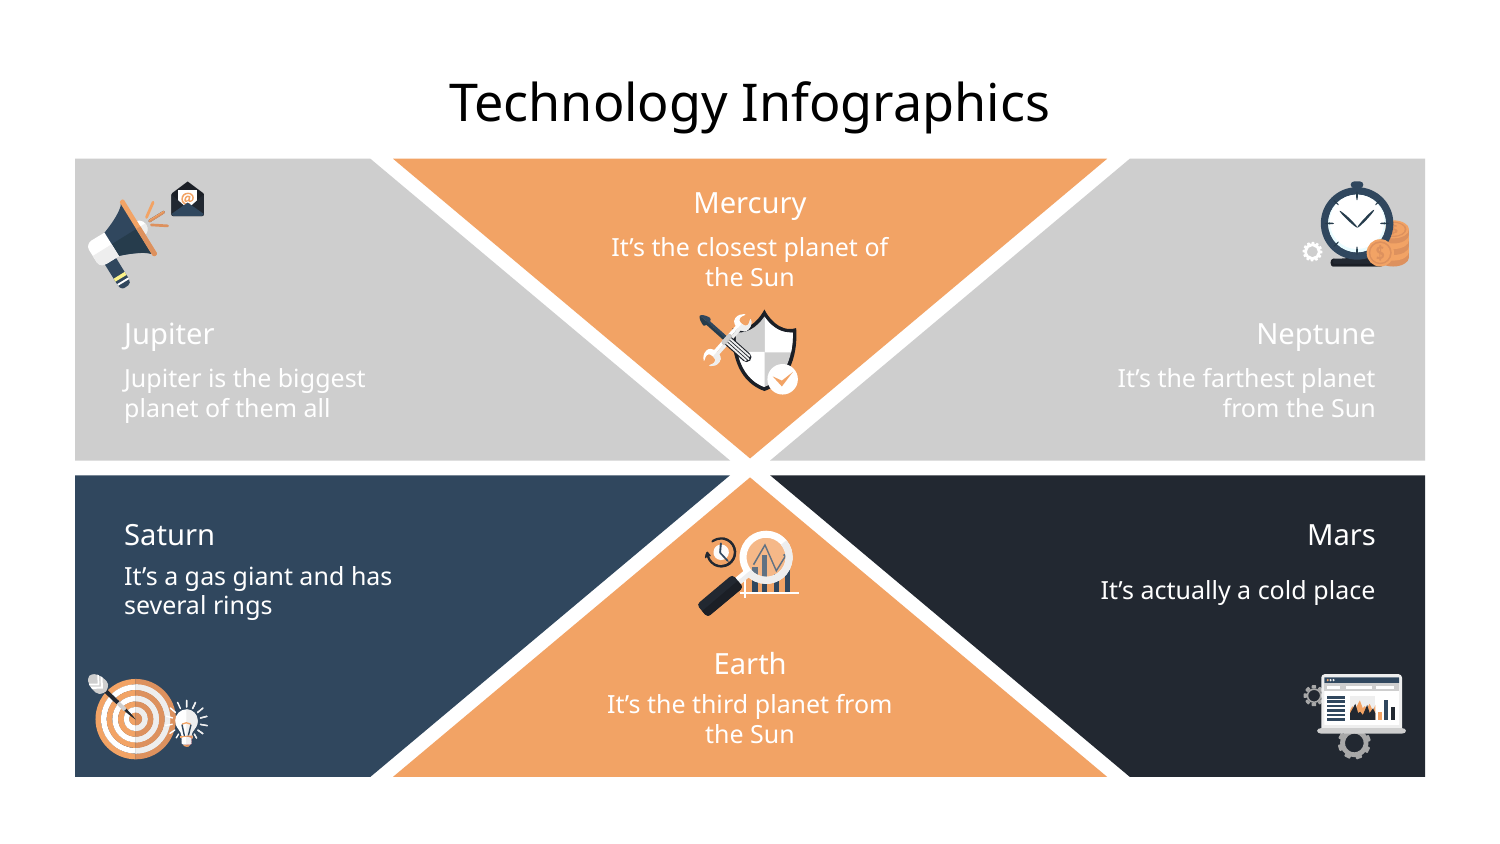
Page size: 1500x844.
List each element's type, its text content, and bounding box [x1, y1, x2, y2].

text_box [86, 181, 205, 289]
text_box Mercury [592, 178, 909, 225]
text_box It’s a gas giant and has several rings [109, 558, 426, 622]
text_box Technology Infographics [116, 67, 1384, 134]
text_box [770, 475, 1426, 777]
text_box Saturn [109, 510, 426, 558]
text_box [1302, 181, 1410, 267]
text_box Neptune [1074, 309, 1391, 356]
text_box It’s the farthest planet from the Sun [1074, 360, 1391, 425]
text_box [697, 309, 803, 395]
text_box It’s actually a cold place [1074, 558, 1391, 622]
text_box It’s the closest planet of the Sun [592, 229, 909, 293]
text_box Earth [592, 639, 909, 686]
text_box [75, 158, 731, 461]
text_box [1303, 673, 1407, 760]
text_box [84, 673, 209, 760]
text_box Mars [1074, 510, 1391, 558]
text_box [393, 158, 1108, 459]
text_box Jupiter is the biggest planet of them all [109, 360, 426, 425]
text_box [75, 475, 731, 777]
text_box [697, 530, 799, 617]
text_box [770, 158, 1426, 461]
text_box It’s the third planet from the Sun [592, 686, 909, 750]
text_box [393, 477, 1108, 777]
text_box Jupiter [109, 309, 426, 356]
